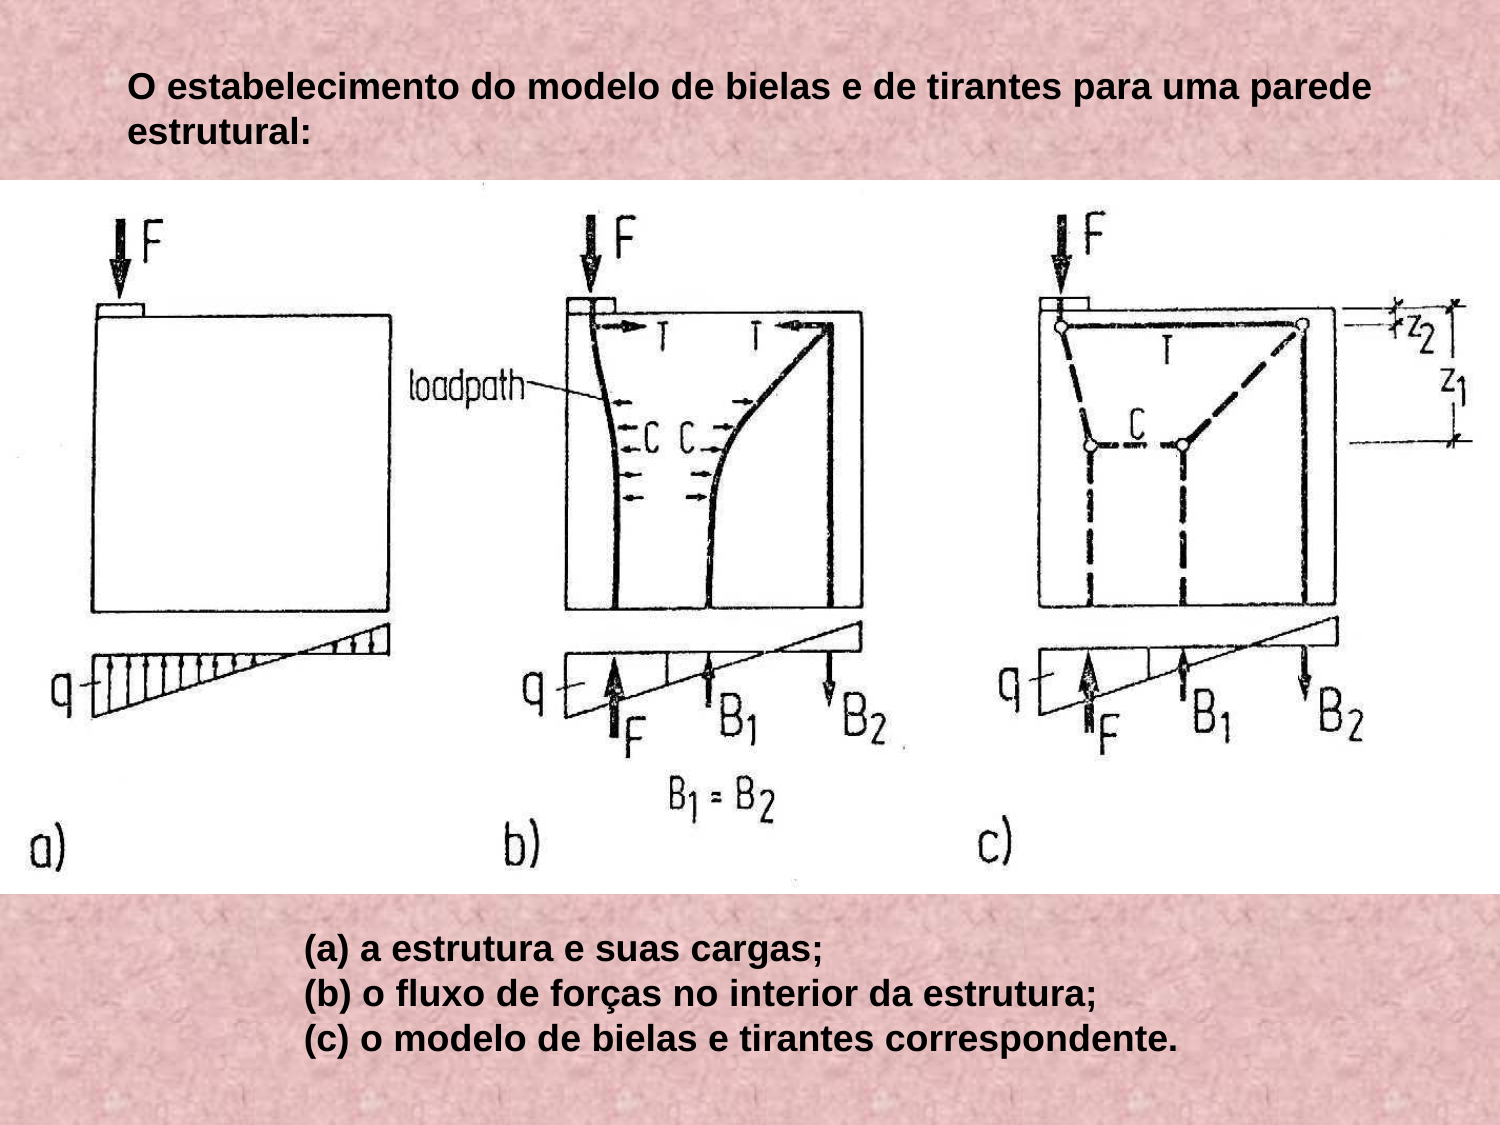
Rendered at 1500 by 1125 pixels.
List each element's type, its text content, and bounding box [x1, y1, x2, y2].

picture [0, 0, 1500, 1125]
text_box (a) a estrutura e suas cargas; (b) o fluxo de forças no interior da estrutura; (c) o modelo de bielas e tirantes correspondente. [289, 916, 1211, 1067]
text_box O estabelecimento do modelo de bielas e de tirantes para uma parede estrutural: [112, 54, 1424, 160]
